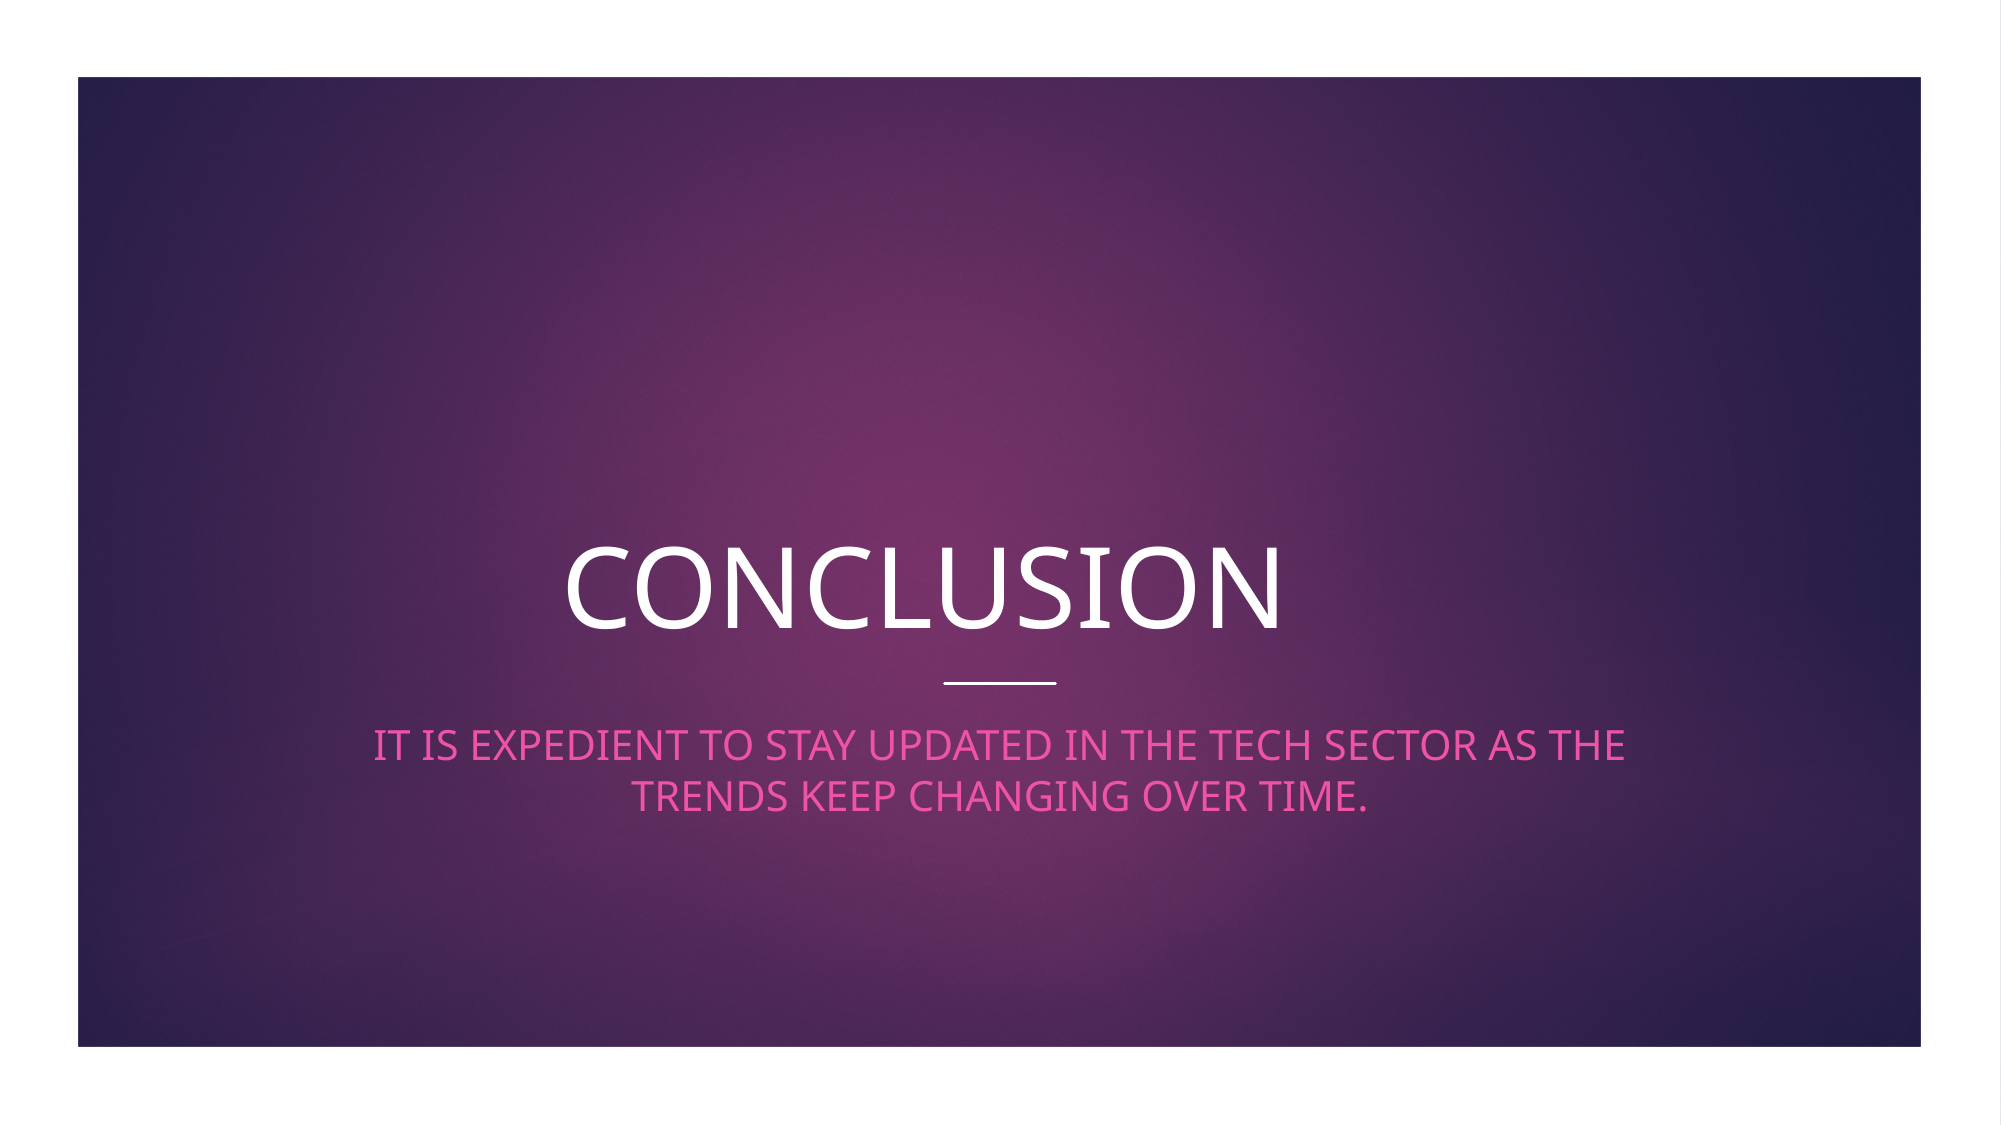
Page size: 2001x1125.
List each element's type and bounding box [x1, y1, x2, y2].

text_box [0, 0, 2000, 1125]
